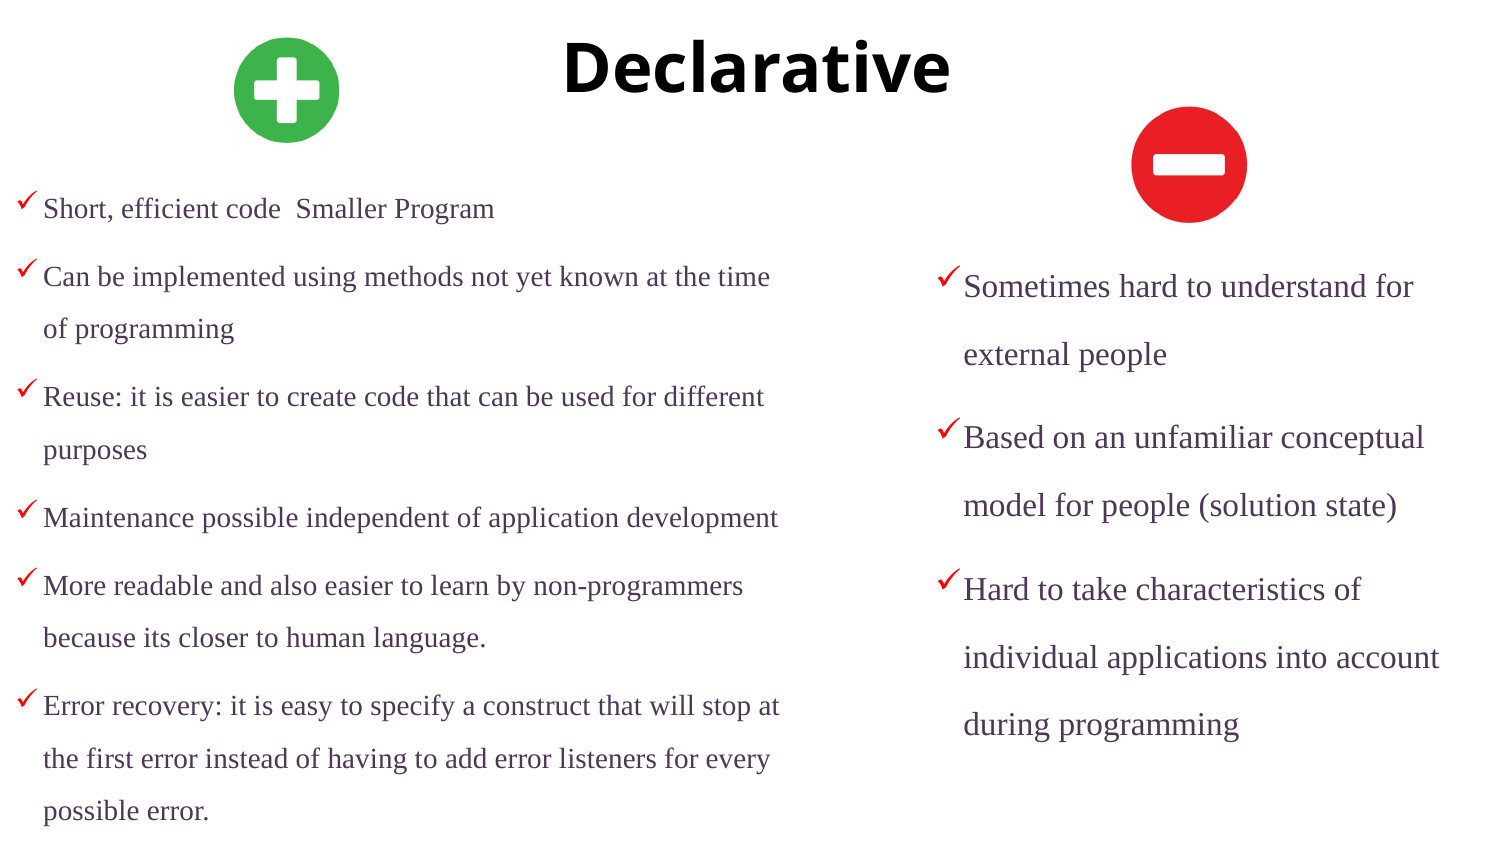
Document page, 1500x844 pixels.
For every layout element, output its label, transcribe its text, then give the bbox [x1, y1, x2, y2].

picture [1126, 103, 1252, 230]
title Declarative [546, 7, 1154, 133]
list Sometimes hard to understand for external people Based on an unfamiliar conceptual model for people (solution state) Hard to take characteristics of individual applications into account during programming [920, 228, 1500, 808]
list Short, efficient code Smaller Program Can be implemented using methods not yet known at the time of programming Reuse: it is easier to create code that can be used for different purposes Maintenance possible independent of application development More readable and also easier to learn by non-programmers because its closer to human language. Error recovery: it is easy to specify a construct that will stop at the first error instead of having to add error listeners for every possible error. [0, 163, 808, 837]
picture [228, 35, 345, 152]
